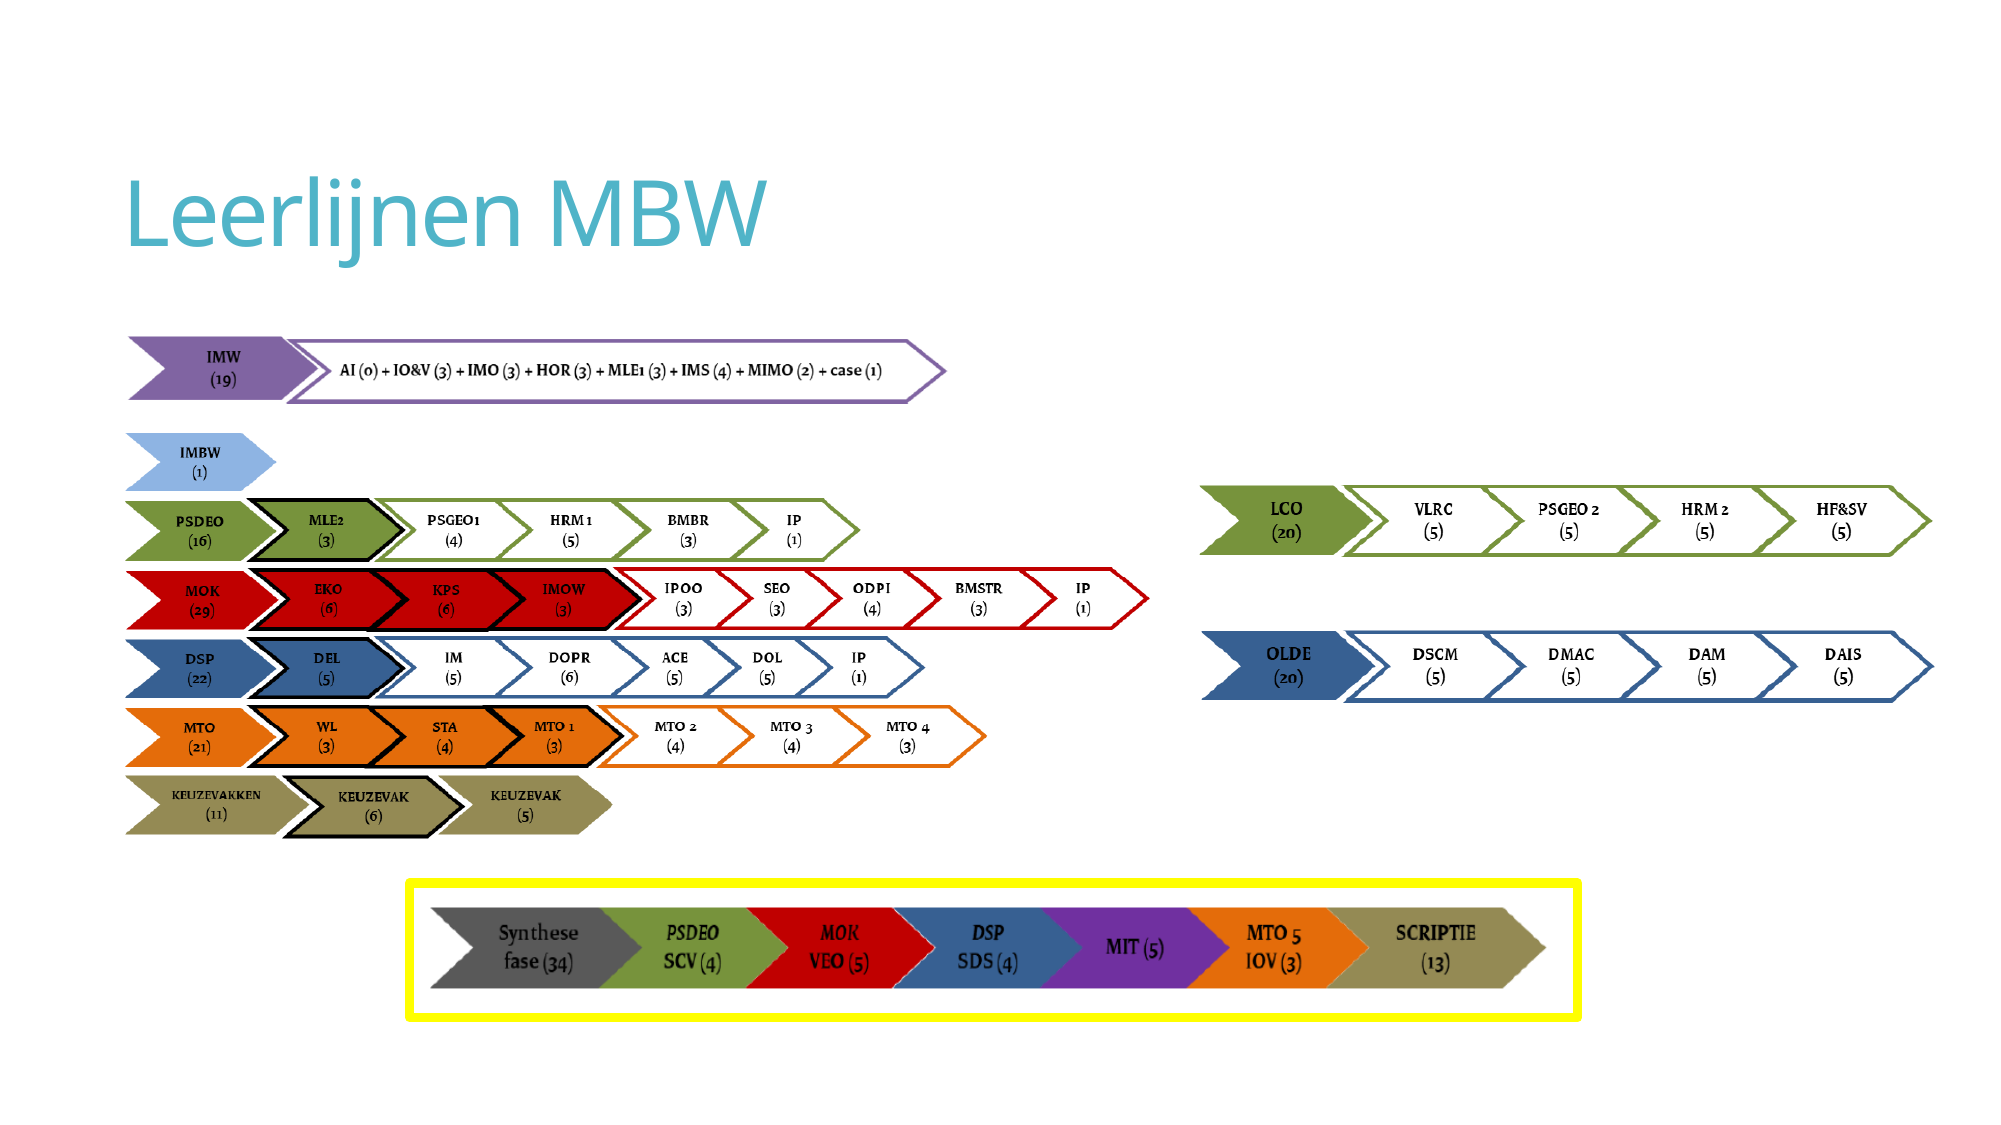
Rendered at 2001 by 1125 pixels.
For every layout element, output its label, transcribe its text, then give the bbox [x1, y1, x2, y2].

picture [107, 329, 1949, 849]
picture [396, 880, 1565, 1007]
title Leerlijnen MBW [107, 81, 1875, 354]
text_box [409, 882, 1579, 1018]
